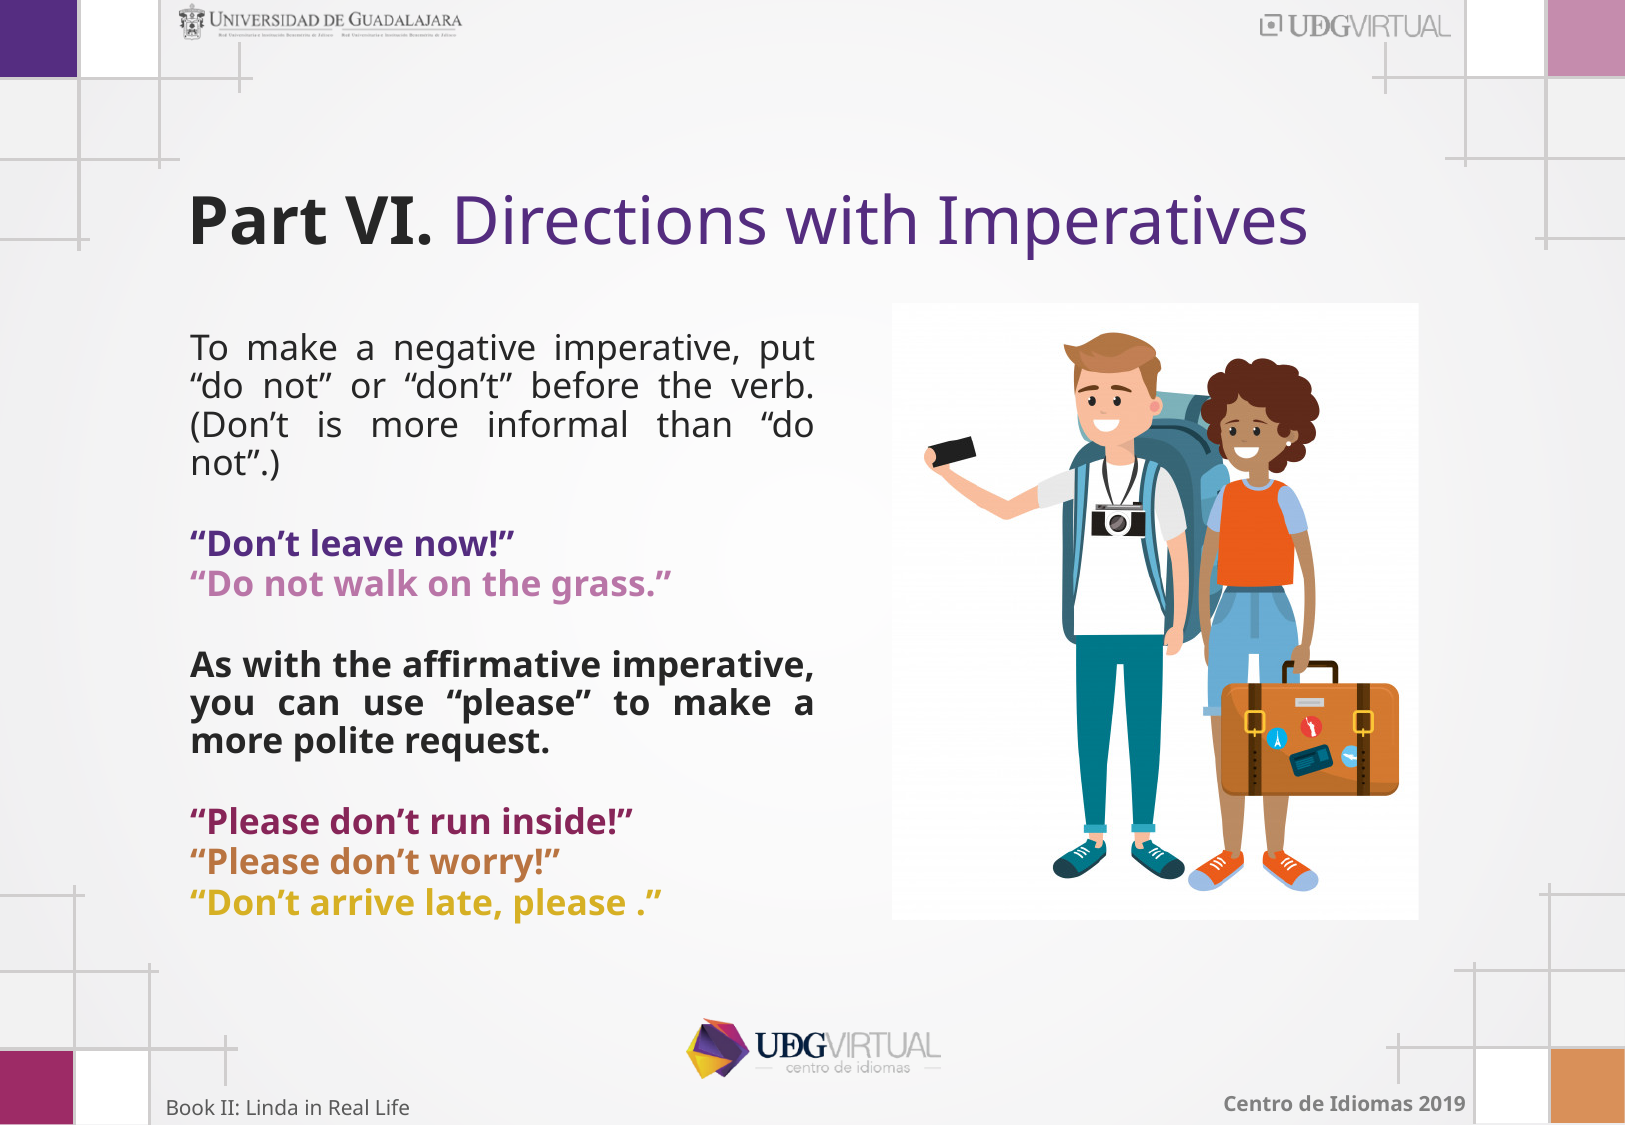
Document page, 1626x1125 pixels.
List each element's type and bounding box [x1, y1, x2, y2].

text_box [0, 0, 1625, 1125]
picture [892, 303, 1419, 920]
picture [686, 1018, 941, 1079]
